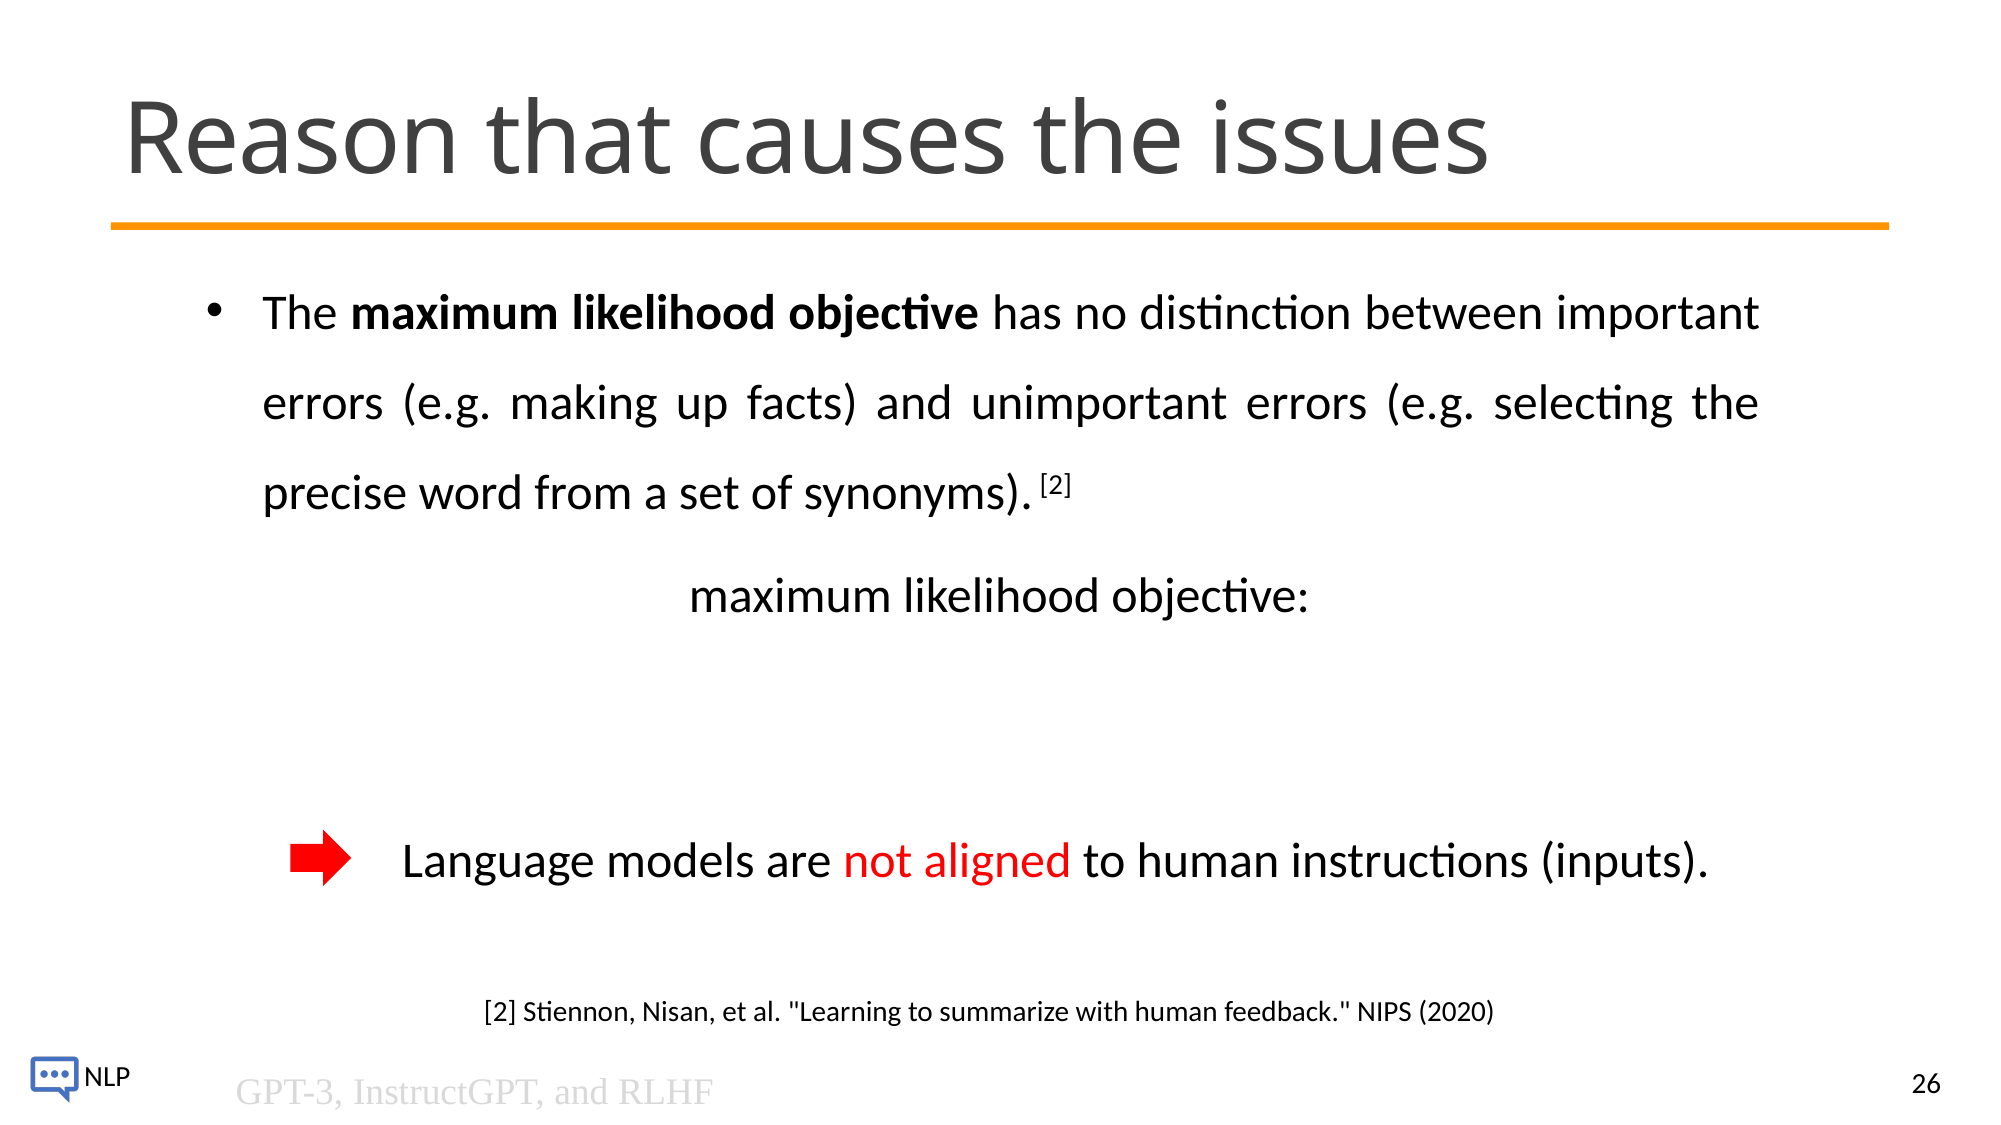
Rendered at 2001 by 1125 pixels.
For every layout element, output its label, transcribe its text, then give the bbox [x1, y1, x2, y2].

text_box The maximum likelihood objective has no distinction between important errors (e.g. making up facts) and unimportant errors (e.g. selecting the precise word from a set of synonyms). [2] [191, 241, 1776, 527]
title Reason that causes the issues [107, 58, 1899, 228]
slide_number 26 [1740, 1052, 1957, 1113]
picture [23, 1047, 86, 1110]
text_box [2] Stiennon, Nisan, et al. "Learning to summarize with human feedback." NIPS (2020) [469, 985, 1531, 1036]
text_box Language models are not aligned to human instructions (inputs). [387, 820, 1732, 895]
text_box GPT-3, InstructGPT, and RLHF [220, 1059, 1263, 1120]
text_box [289, 828, 353, 888]
